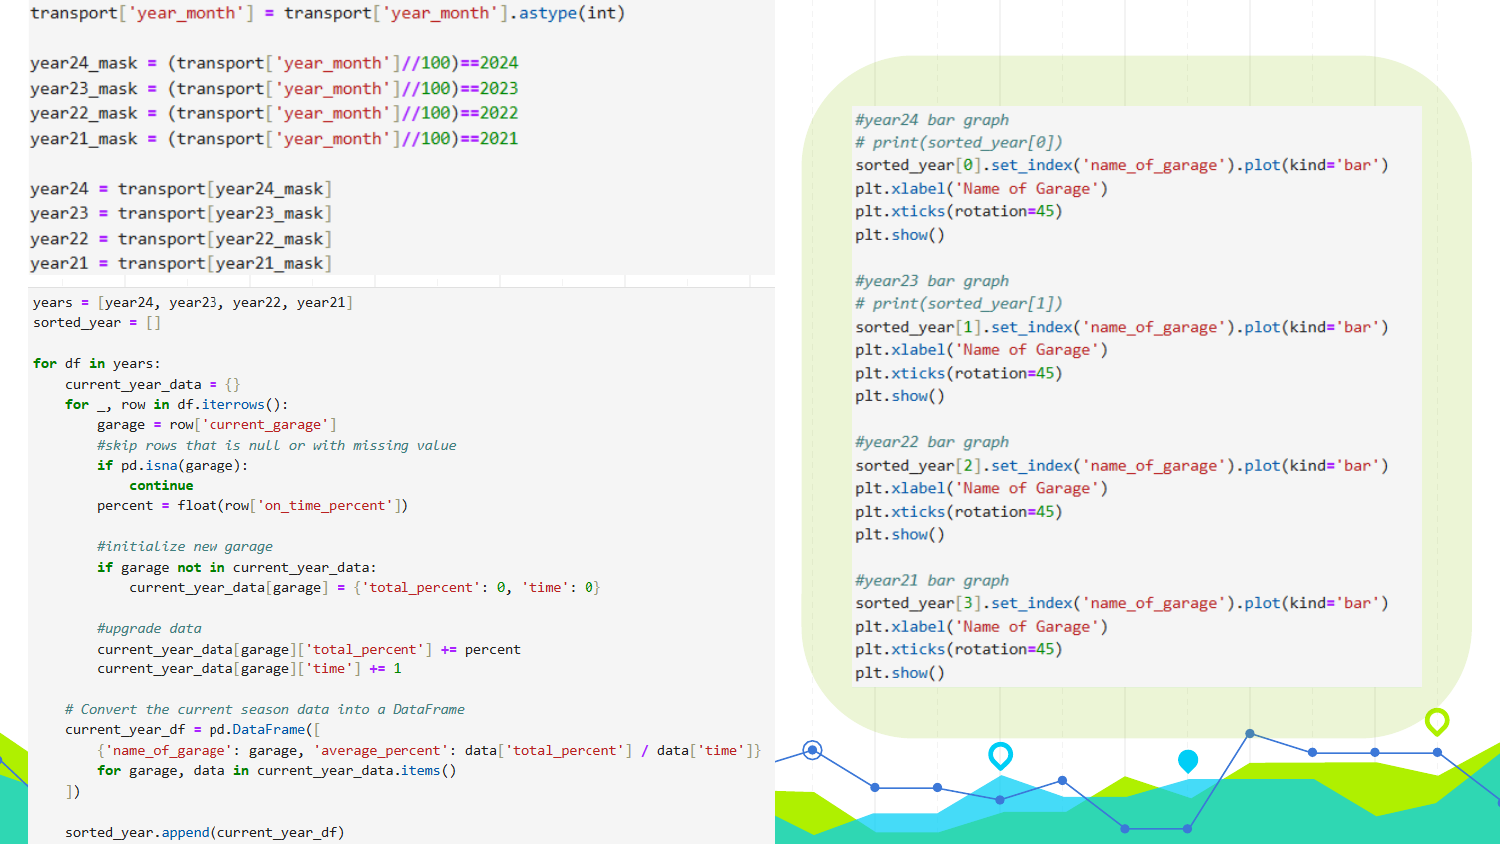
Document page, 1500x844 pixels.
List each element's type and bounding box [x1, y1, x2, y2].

picture [851, 106, 1422, 688]
picture [28, 0, 776, 275]
text_box [801, 55, 1472, 739]
picture [28, 287, 776, 844]
